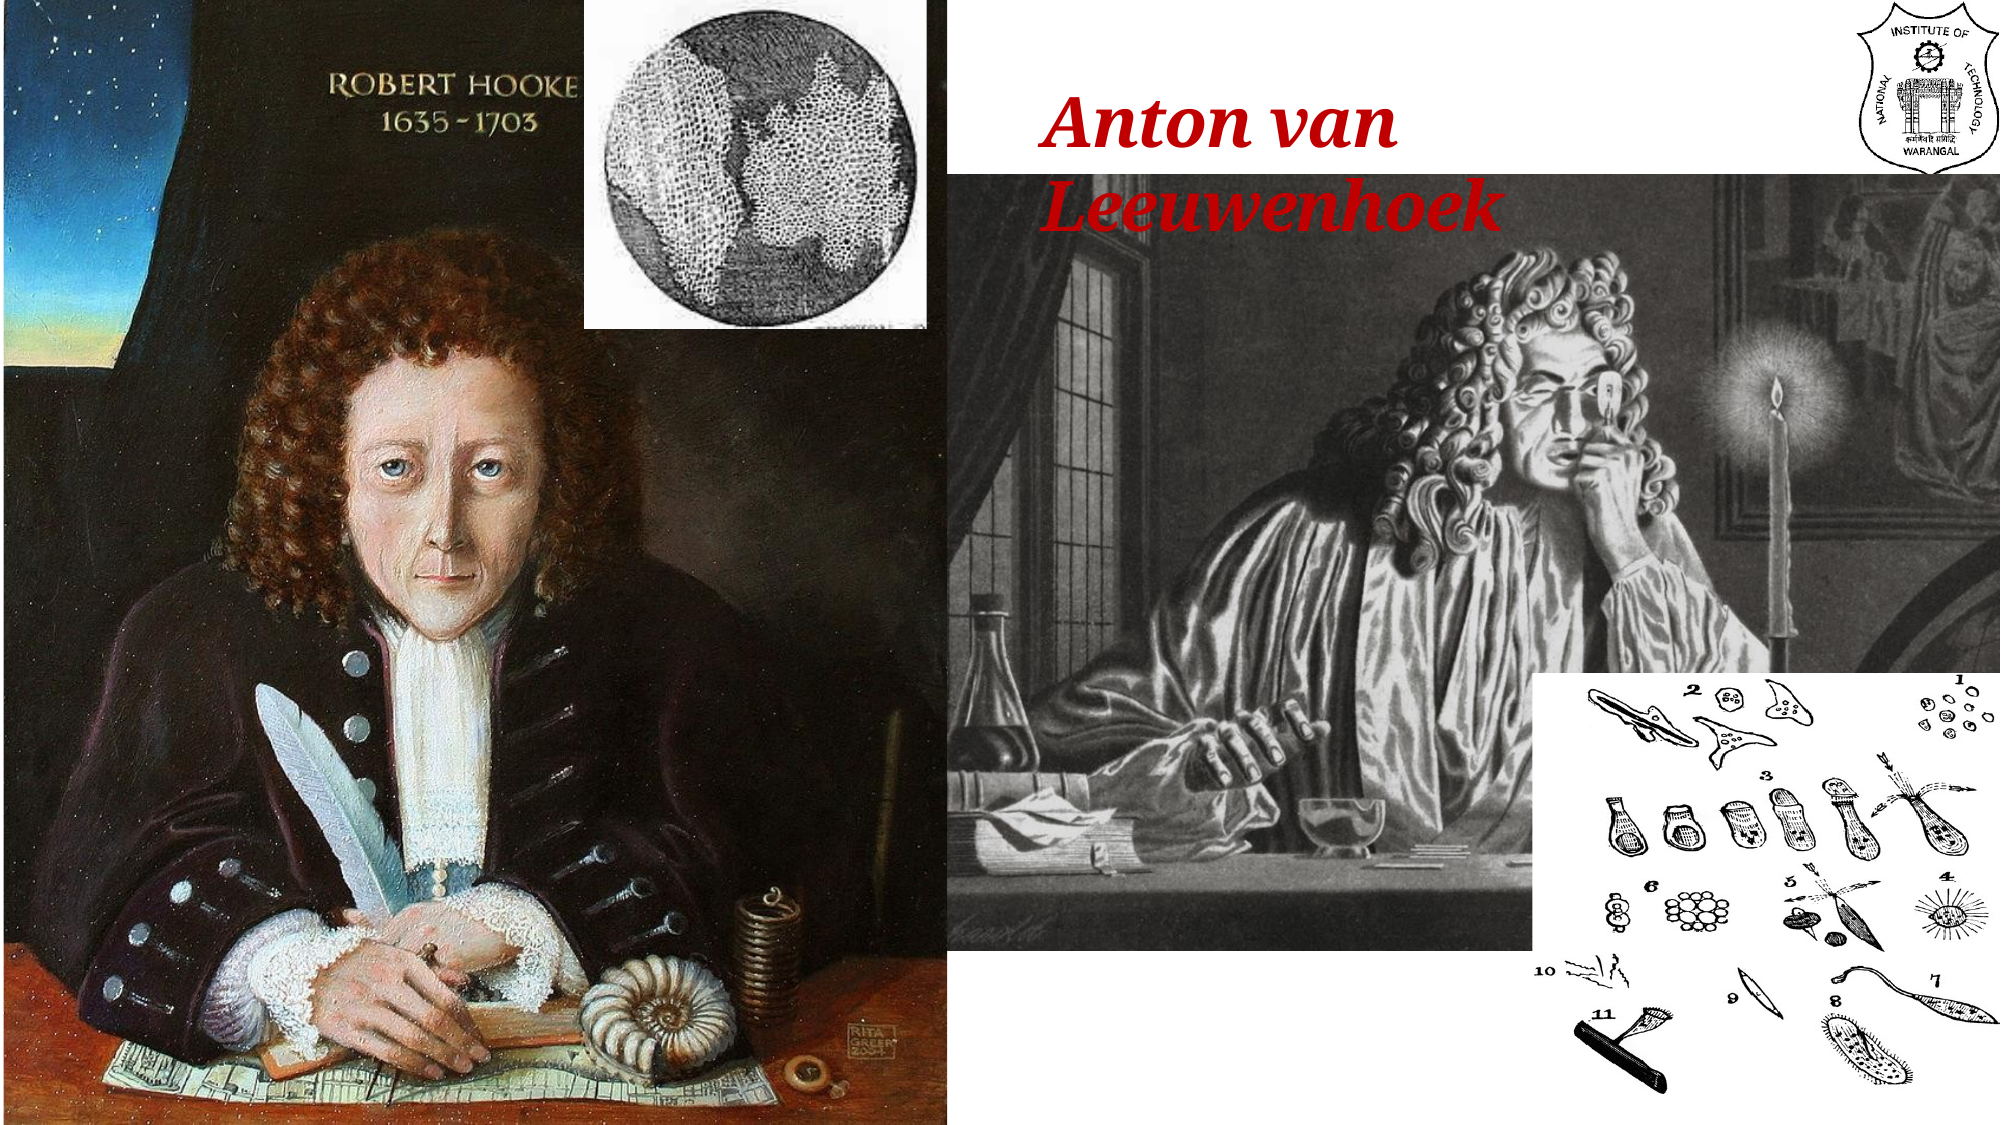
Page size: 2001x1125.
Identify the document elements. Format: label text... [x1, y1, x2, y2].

text_box [3, 0, 948, 1125]
text_box [948, 174, 2000, 951]
text_box [1532, 673, 2000, 1094]
title Anton van Leeuwenhoek [1039, 74, 1742, 266]
picture [1856, 1, 2000, 174]
text_box [584, 0, 927, 329]
